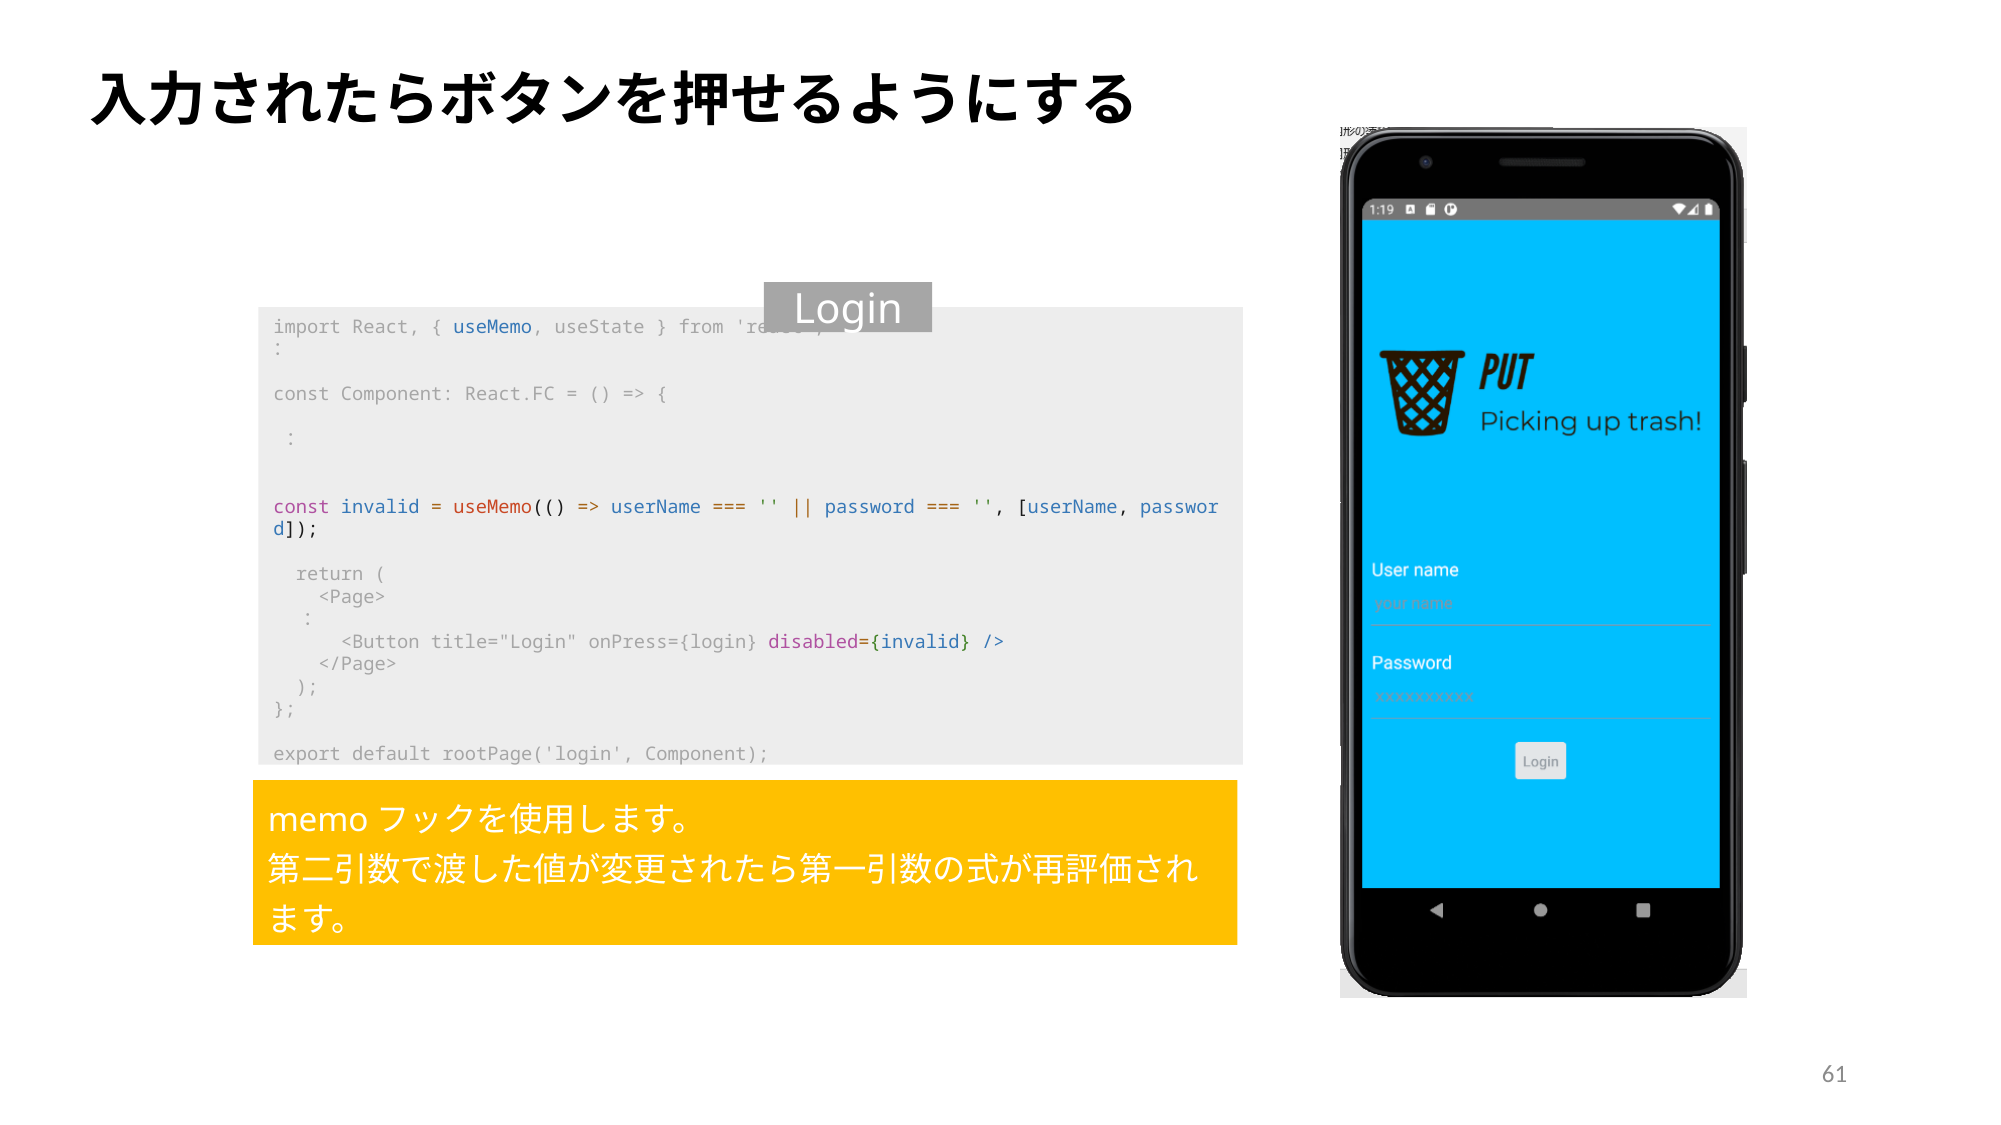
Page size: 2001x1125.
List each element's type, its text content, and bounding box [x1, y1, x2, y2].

text_box Login [763, 282, 933, 333]
picture [1340, 127, 1747, 998]
text_box 入力されたらボタンを押せるようにする [74, 54, 1454, 140]
text_box memoフックを使用します。 第二引数で渡した値が変更されたら第一引数の式が再評価されます。 [253, 780, 1238, 945]
text_box import React, { useMemo, useState } from 'react'; ： const Component: React.FC = () => { ： const invalid = useMemo(() => userName === '' || password === '', [userName, password]); return ( <Page> ： <Button title="Login" onPress={login} disabled={invalid} /> </Page> ); }; export default rootPage('login', Component); [258, 307, 1243, 765]
slide_number 61 [1412, 1042, 1863, 1103]
